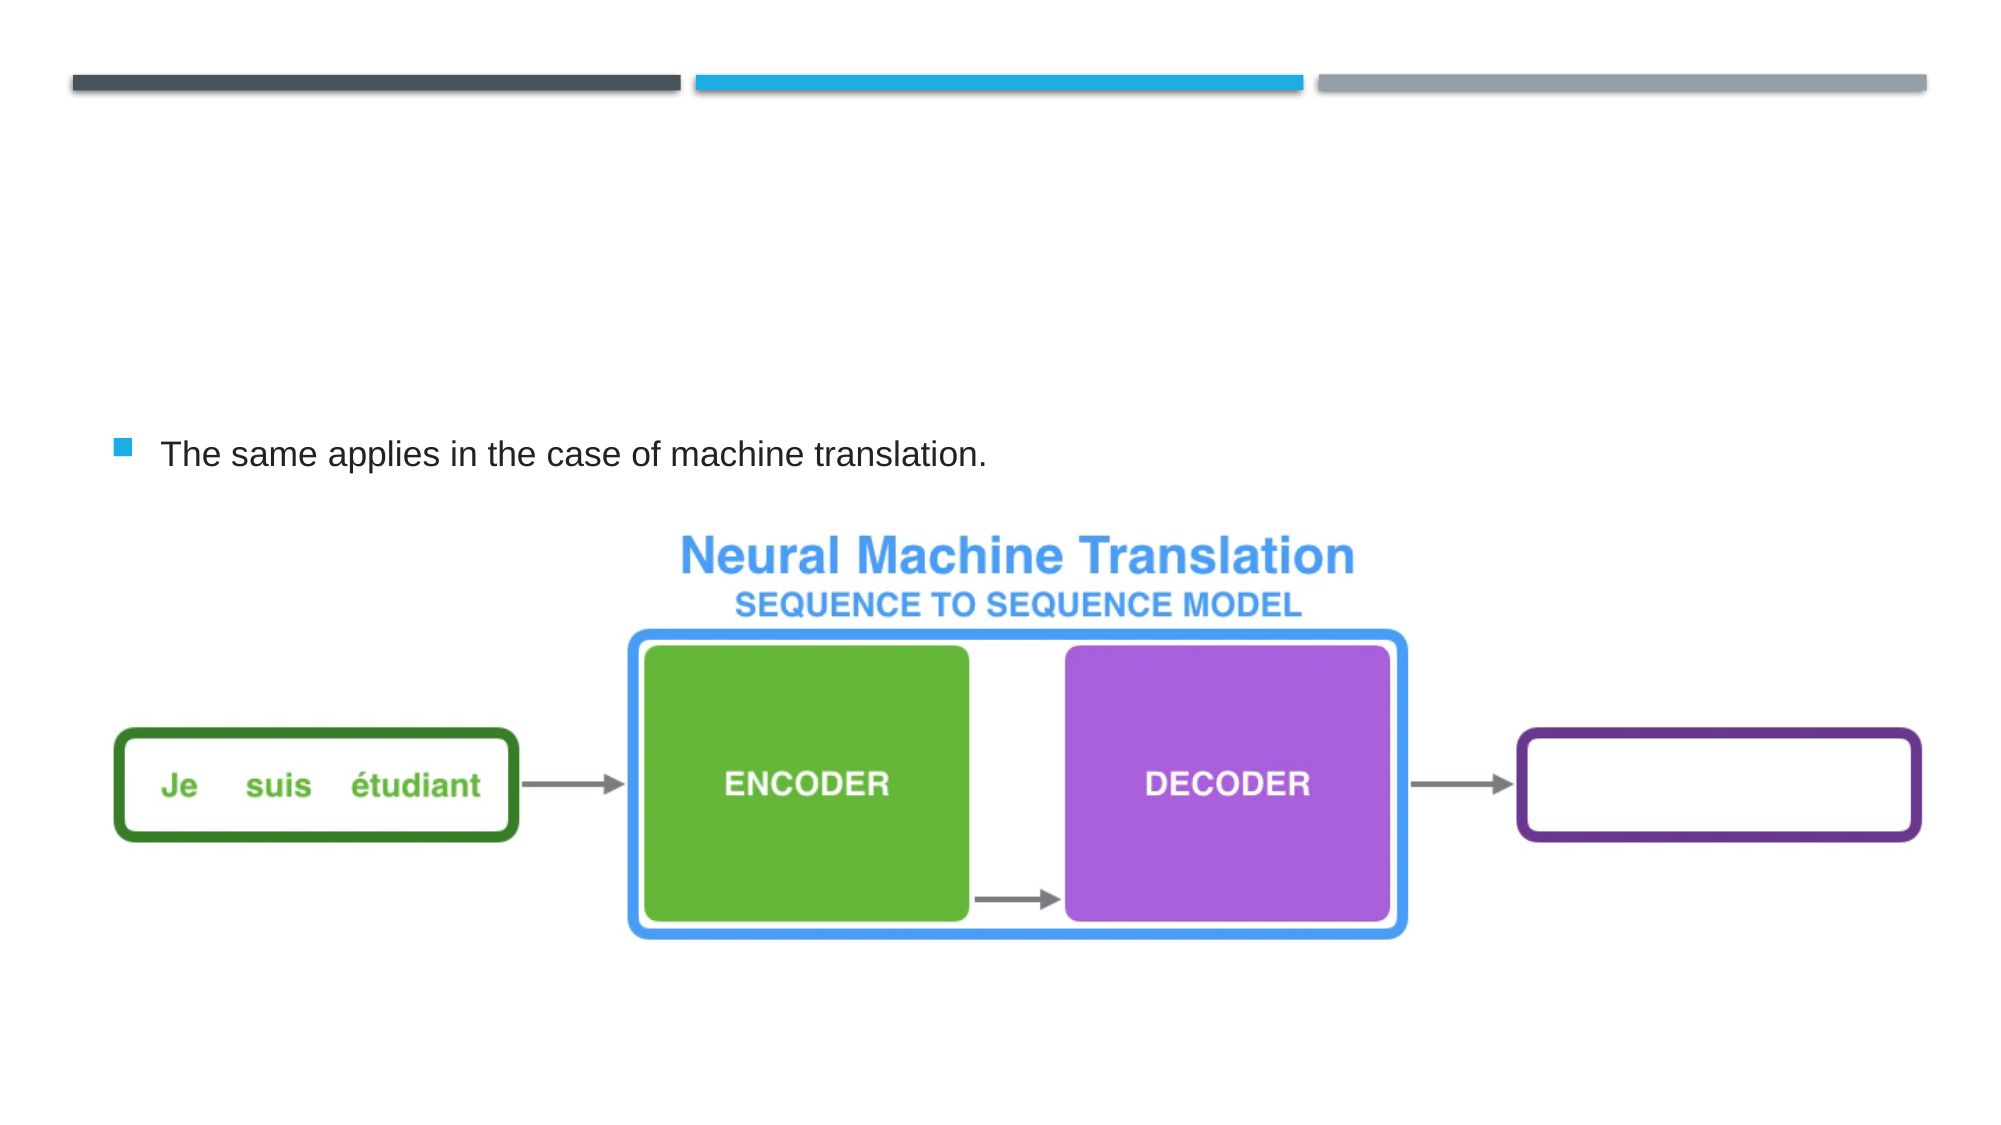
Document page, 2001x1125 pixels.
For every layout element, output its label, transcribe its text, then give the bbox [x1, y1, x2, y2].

list The same applies in the case of machine translation. [95, 383, 1905, 526]
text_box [0, 528, 2000, 1063]
